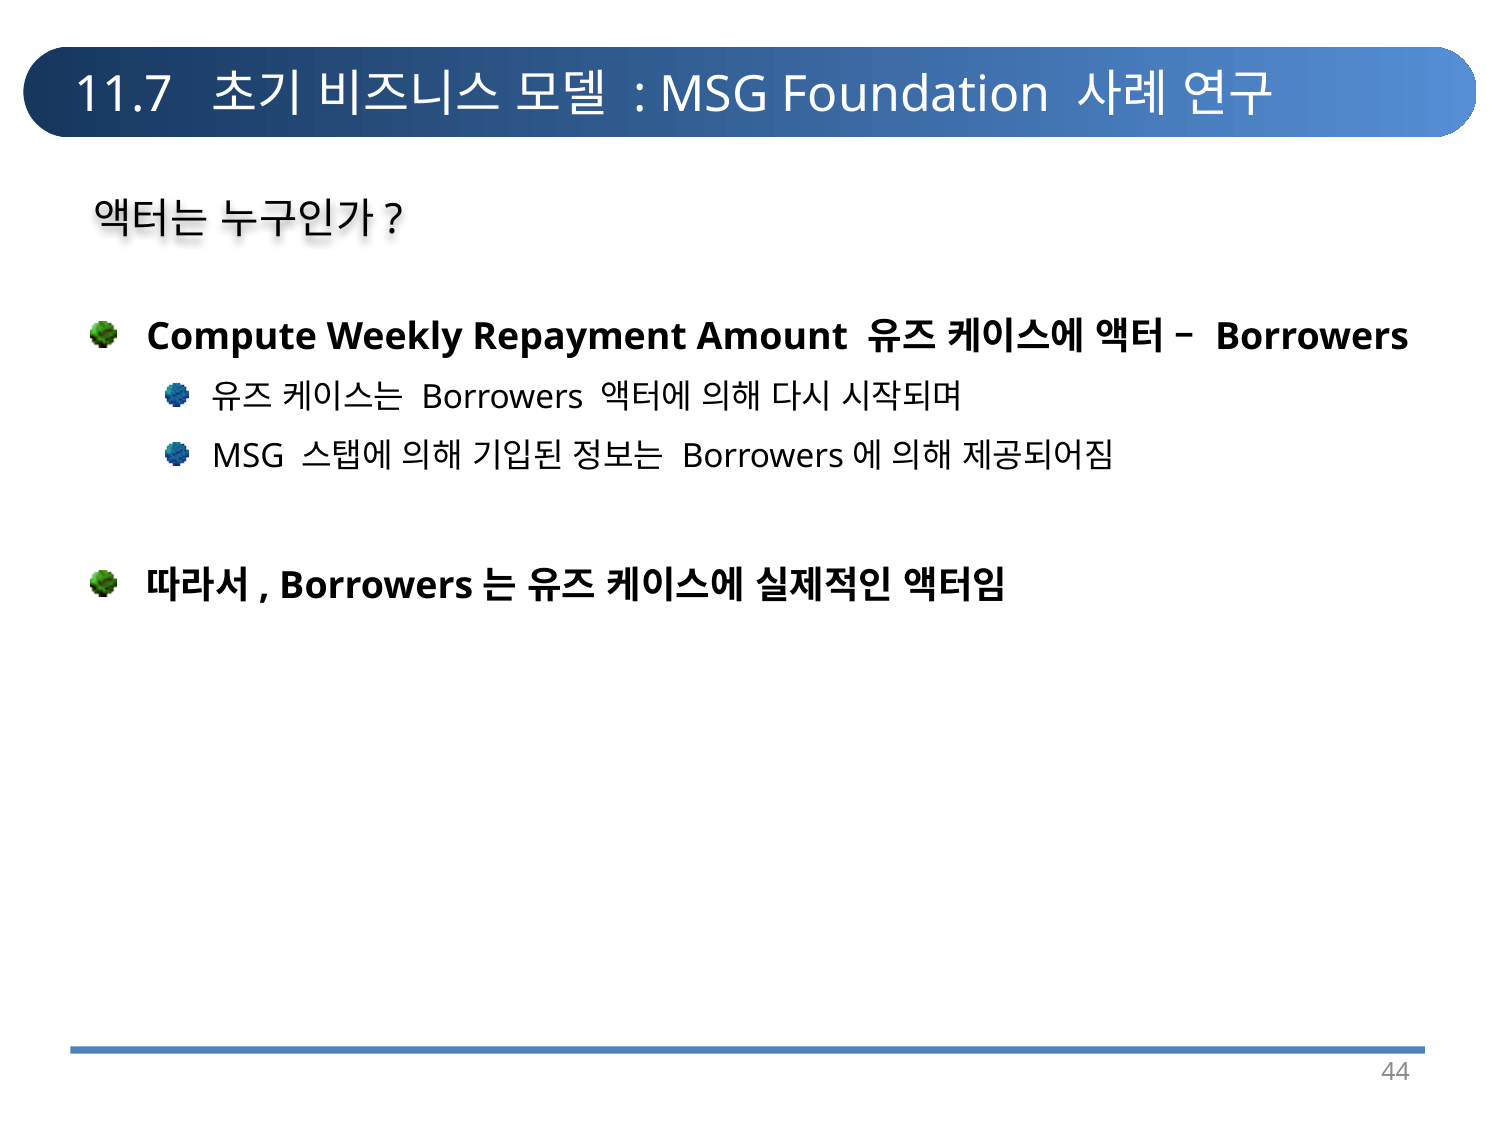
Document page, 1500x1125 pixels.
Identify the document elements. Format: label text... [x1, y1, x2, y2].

picture [90, 321, 117, 348]
title 11.7 초기 비즈니스 모델 : MSG Foundation 사례 연구 [59, 56, 1410, 126]
slide_number 44 [1074, 1042, 1425, 1103]
picture [165, 383, 189, 407]
picture [165, 442, 189, 466]
list Compute Weekly Repayment Amount 유즈 케이스에 액터 – Borrowers 유즈 케이스는 Borrowers 액터에 의해 다시 시작되며 MSG 스탭에 의해 기입된 정보는 Borrowers에 의해 제공되어짐 따라서, Borrowers는 유즈 케이스에 실제적인 액터임 [74, 290, 1471, 1006]
picture [90, 570, 117, 597]
list 액터는 누구인가? [60, 180, 436, 255]
